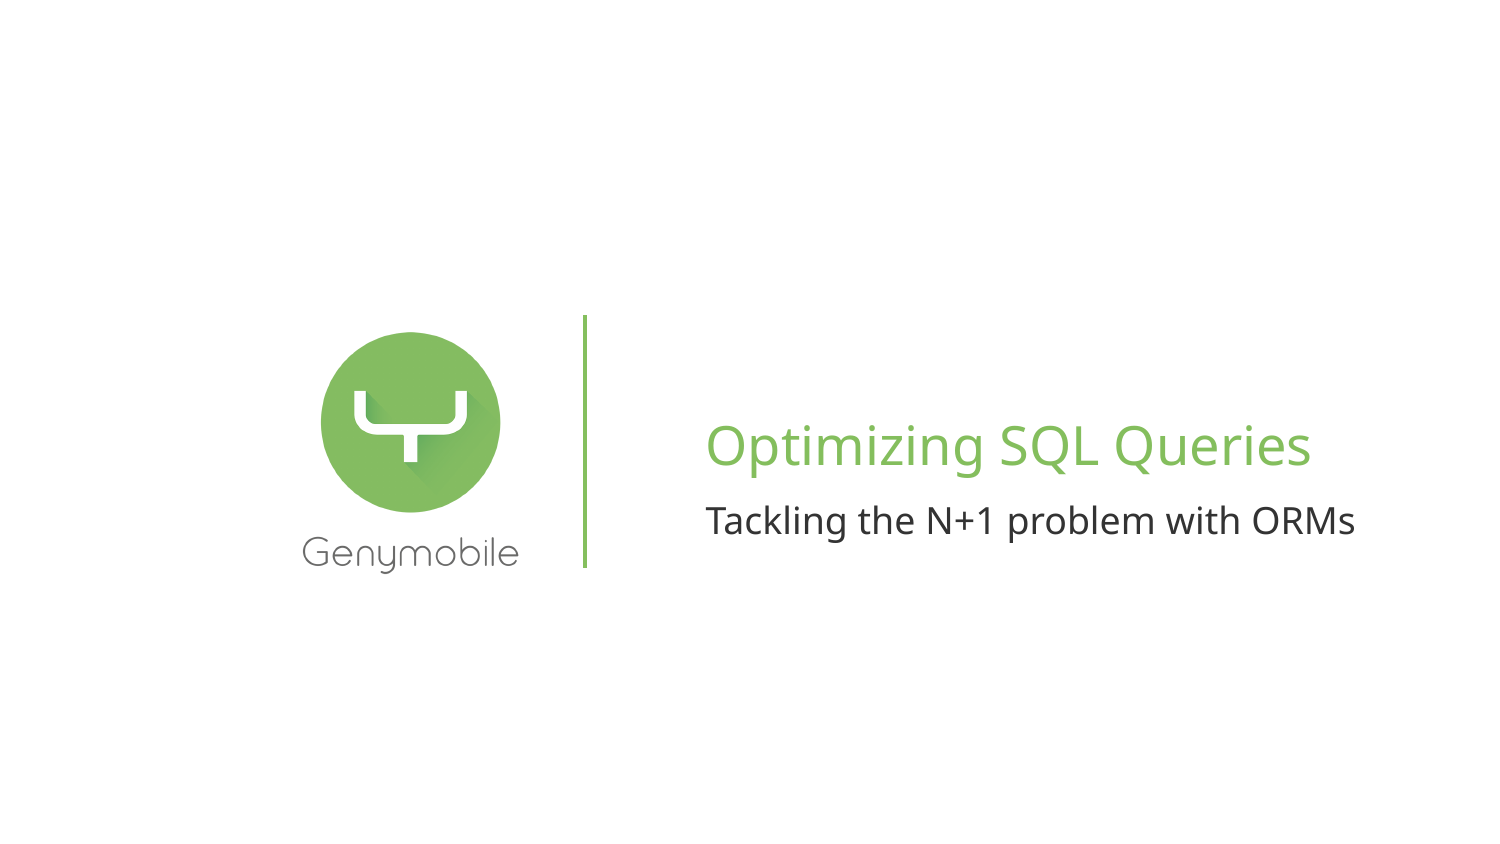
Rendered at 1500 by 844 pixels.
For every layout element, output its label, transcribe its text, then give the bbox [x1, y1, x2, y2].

text_box Tackling the N+1 problem with ORMs [690, 483, 1393, 542]
picture [299, 329, 522, 578]
text_box Optimizing SQL Queries [690, 387, 1369, 483]
